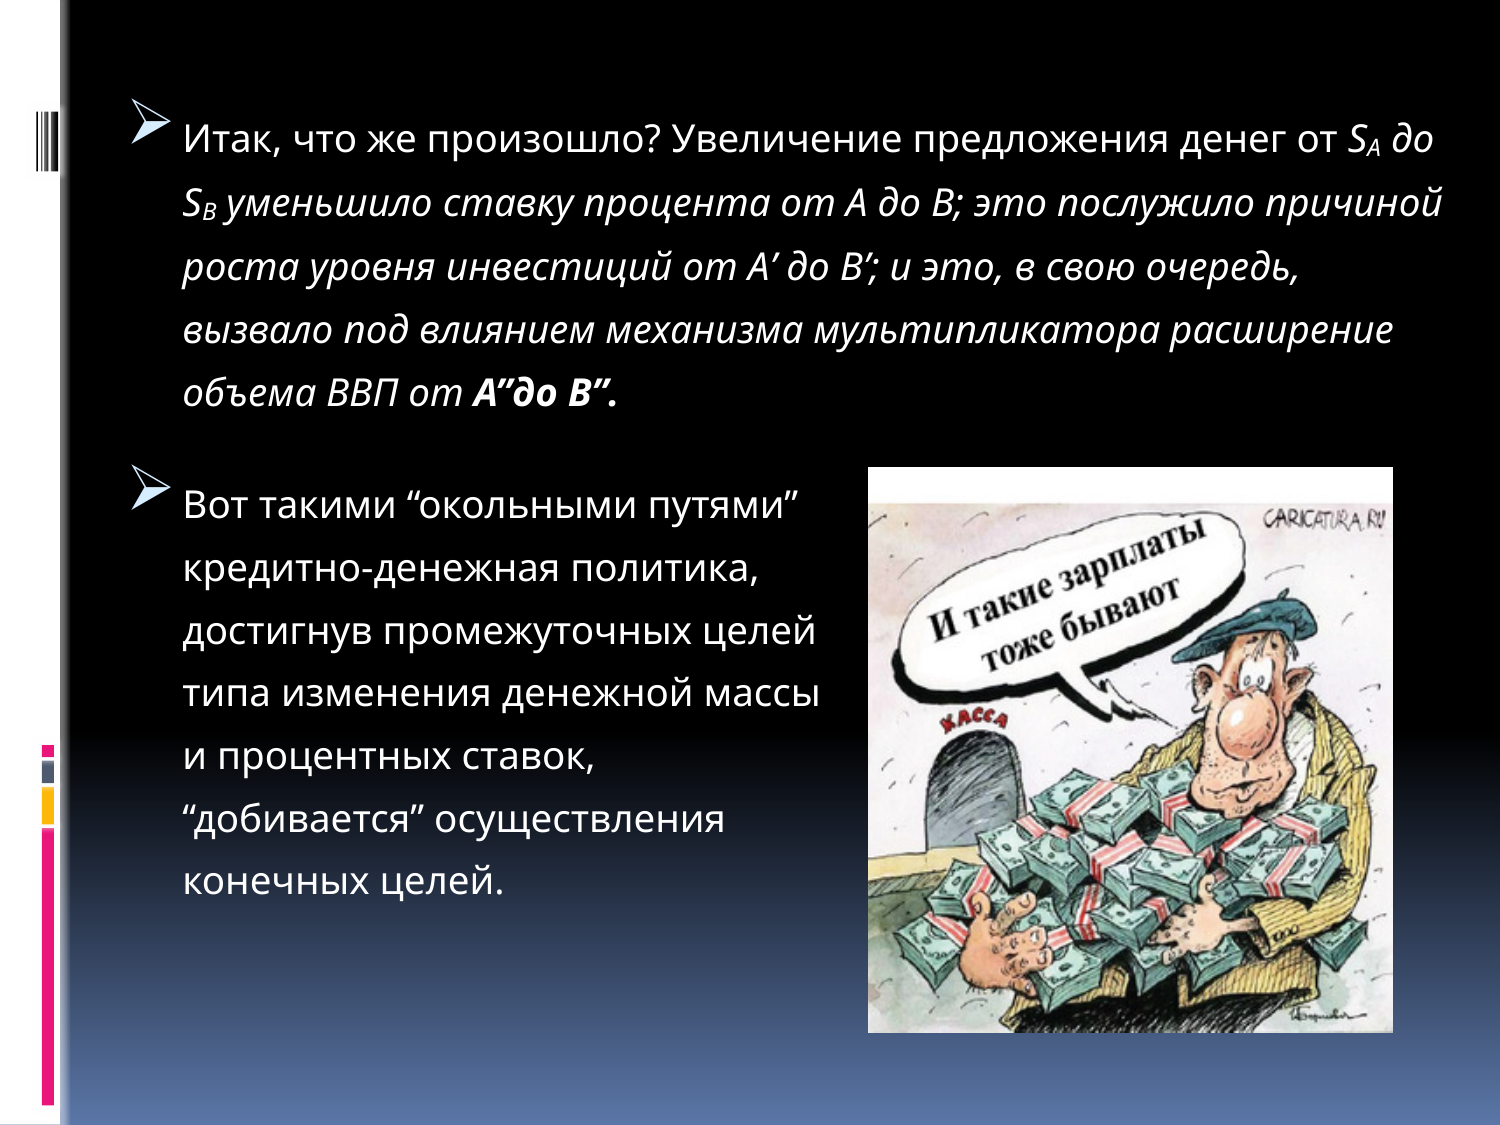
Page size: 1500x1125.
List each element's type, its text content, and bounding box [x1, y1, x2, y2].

text_box Итак, что же произошло? Увеличение предложения денег от SA до SB уменьшило ставку процента от А до В; это послужило причиной роста уровня инвестиций от А’ до В’; и это, в свою очередь, вызвало под влиянием механизма мультипликатора расширение объема ВВП от А”до В”. [100, 90, 1475, 516]
list Вот такими “окольными путями” кредитно-денежная политика, достигнув промежуточных целей типа изменения денежной массы и процентных ставок, “добивается” осуществления конечных целей. [100, 516, 845, 1106]
picture [867, 467, 1393, 1034]
